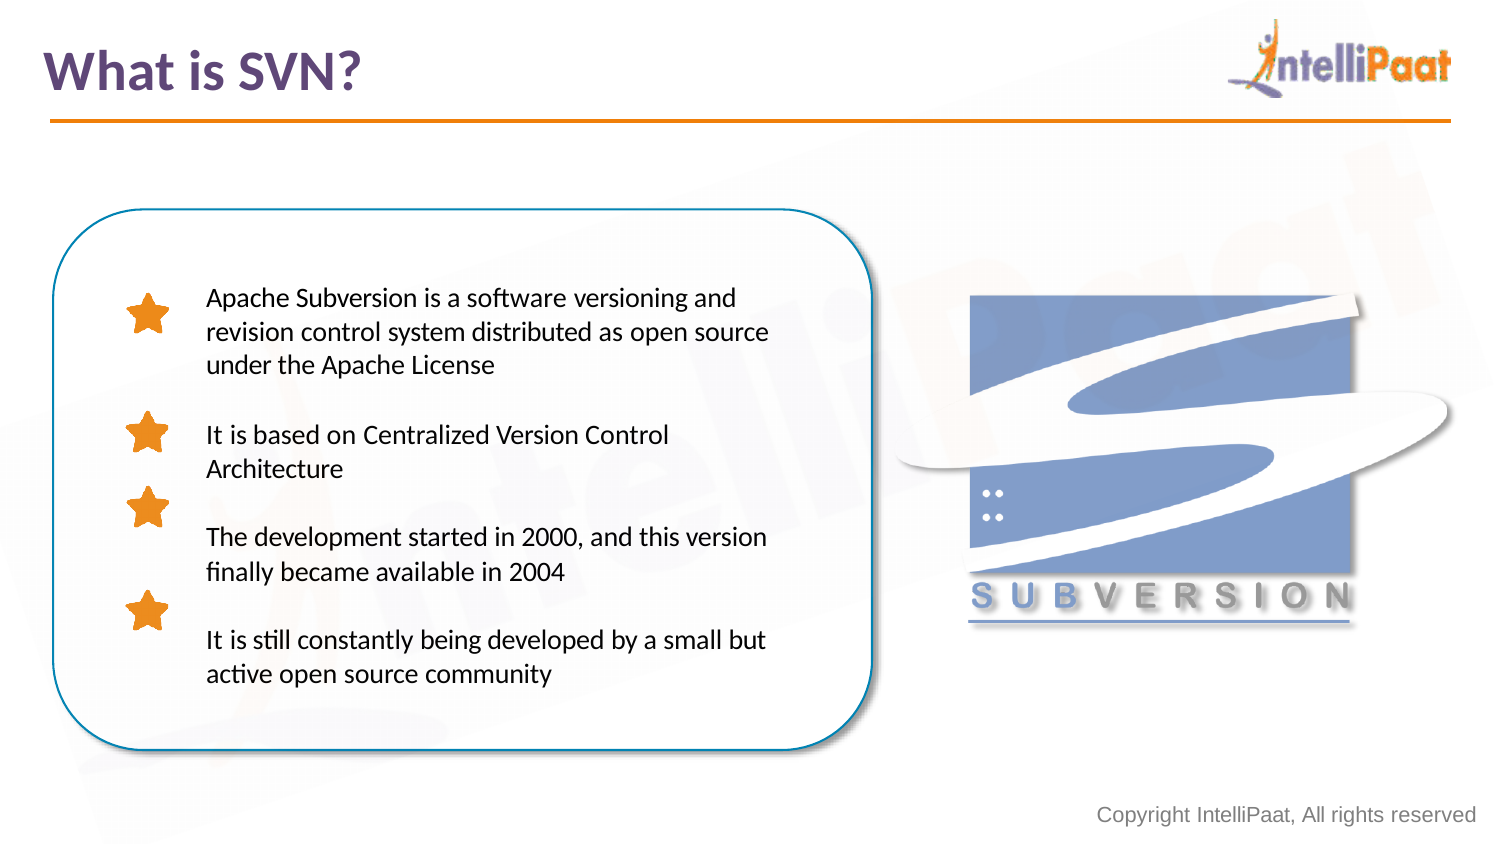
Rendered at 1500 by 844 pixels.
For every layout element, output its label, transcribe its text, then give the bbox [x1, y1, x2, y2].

footer Copyright IntelliPaat, All rights reserved [1094, 801, 1485, 844]
text_box [0, 0, 1494, 844]
